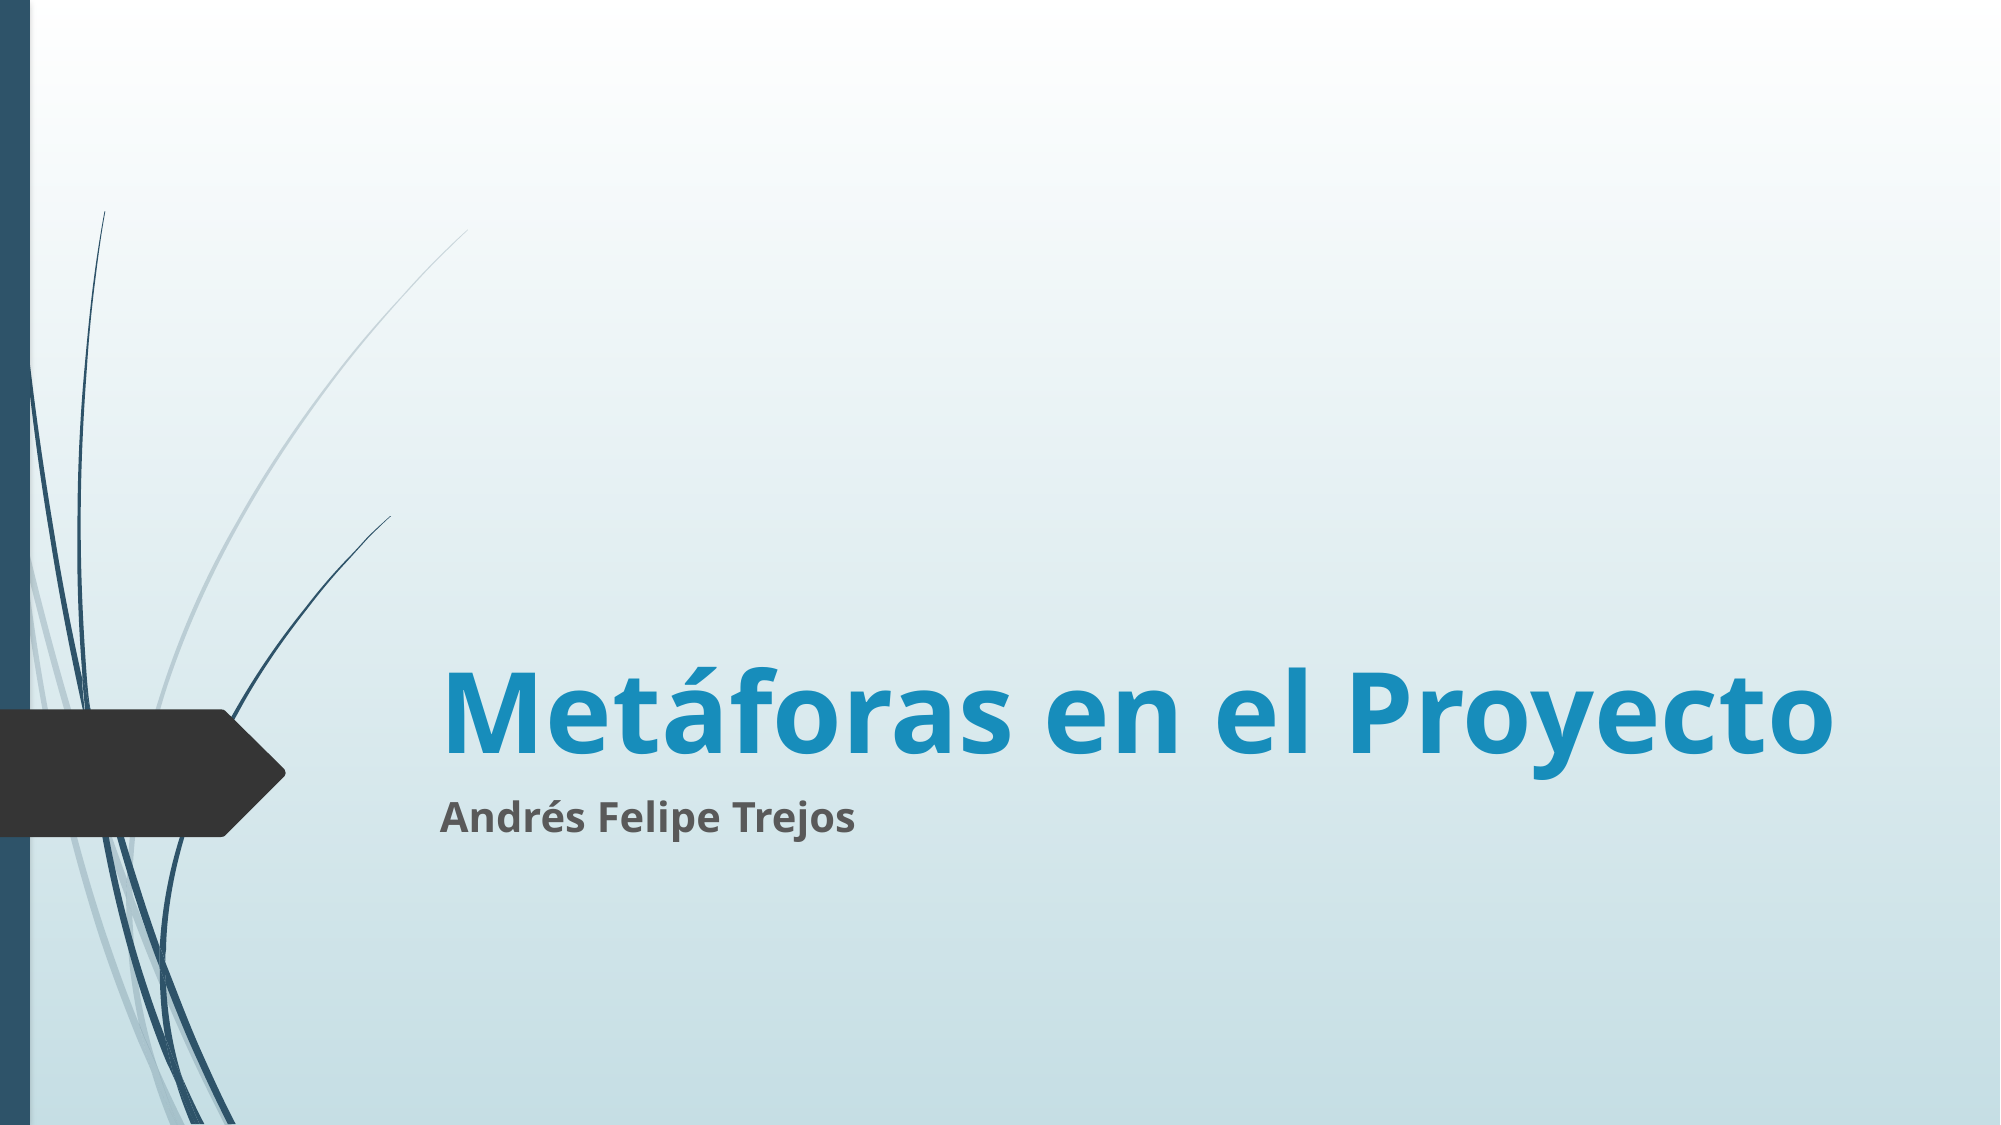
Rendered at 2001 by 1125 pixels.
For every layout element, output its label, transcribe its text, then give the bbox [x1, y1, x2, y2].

title Metáforas en el Proyecto [424, 412, 1888, 783]
subtitle Andrés Felipe Trejos [424, 783, 1888, 969]
